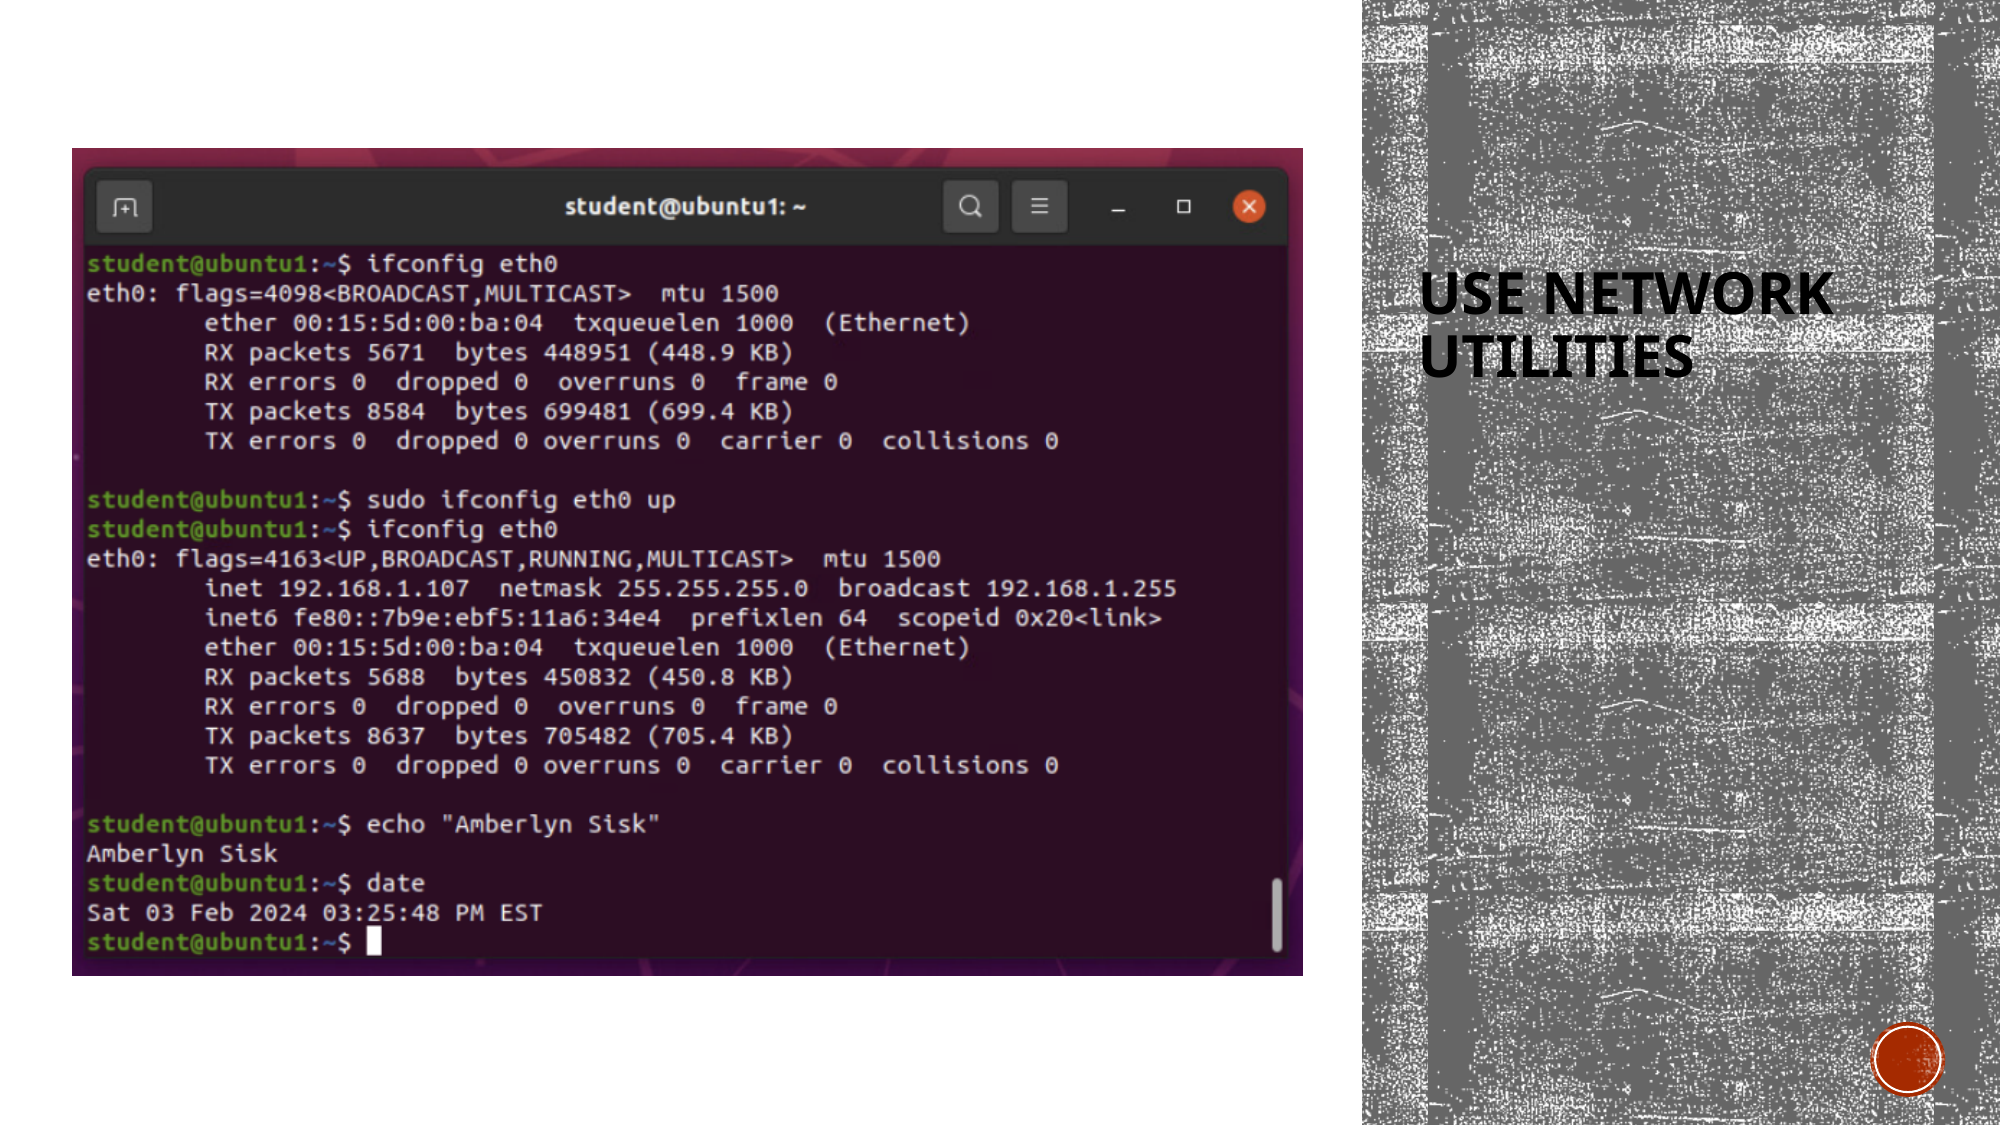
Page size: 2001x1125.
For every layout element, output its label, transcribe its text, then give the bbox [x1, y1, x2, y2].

title Use network utilities [1402, 112, 1928, 398]
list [75, 152, 1301, 974]
